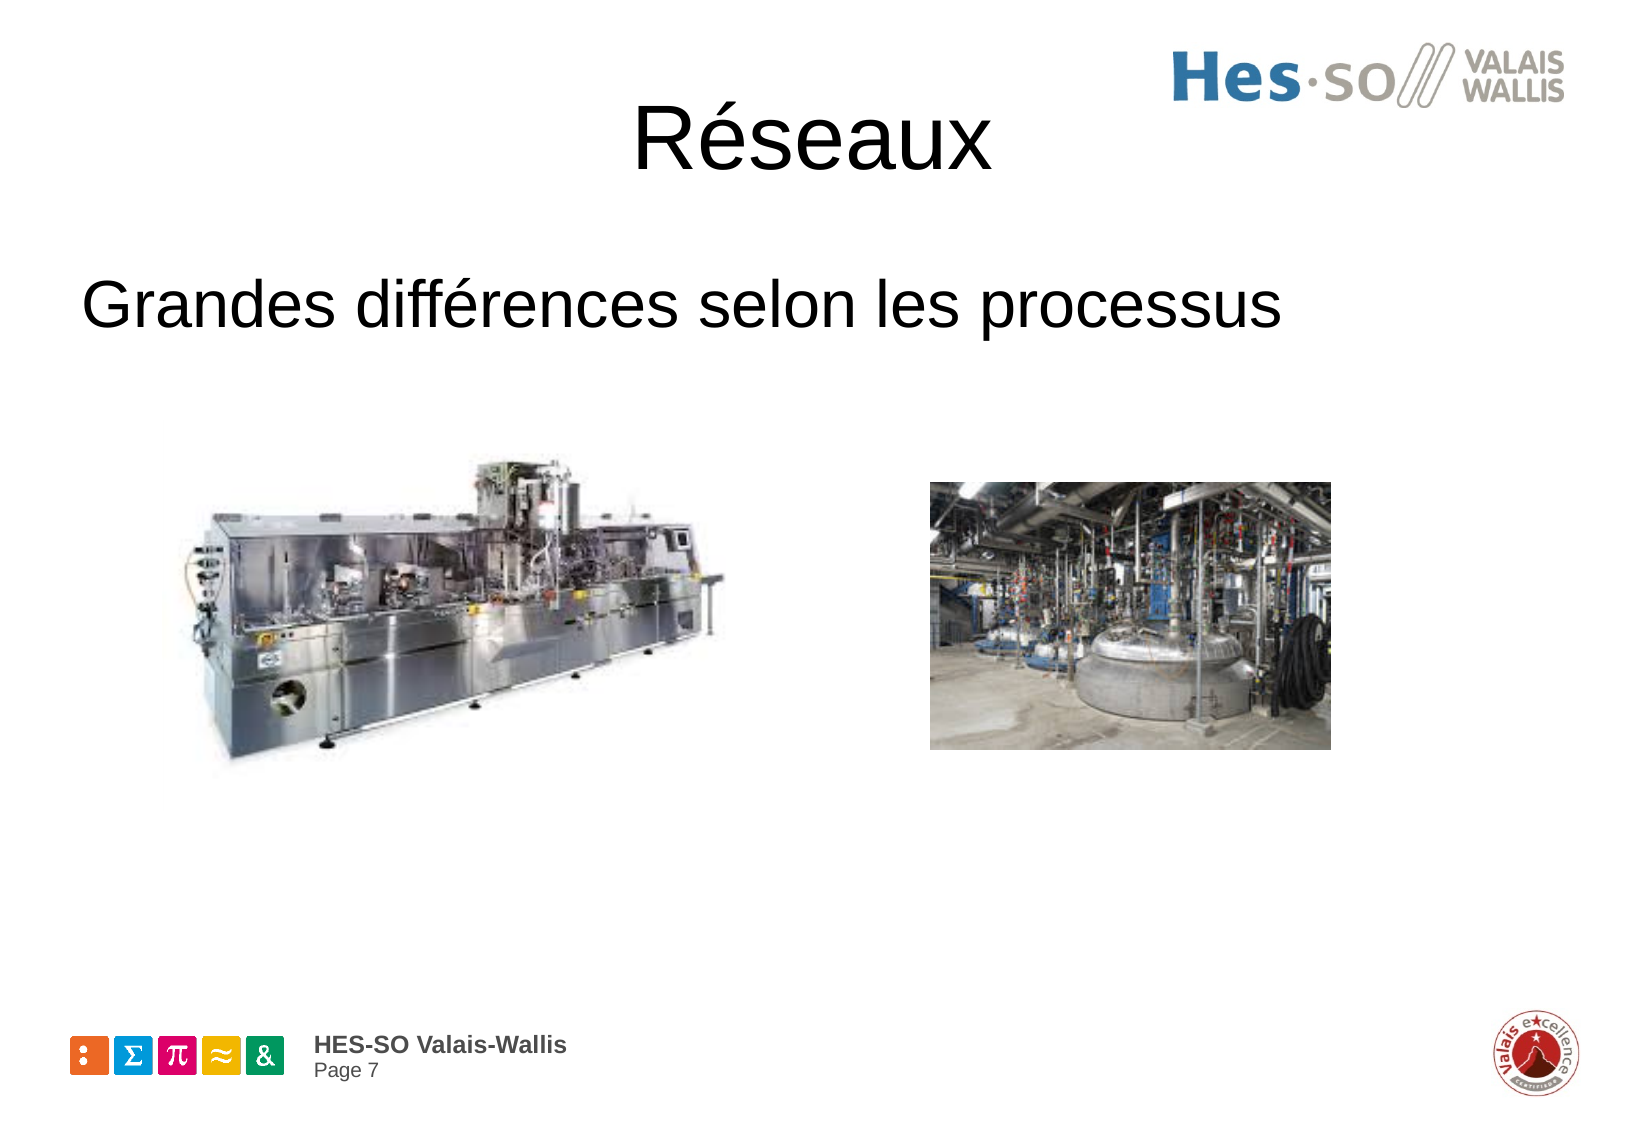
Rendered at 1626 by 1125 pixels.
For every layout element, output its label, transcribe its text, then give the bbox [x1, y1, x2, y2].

title Réseaux [81, 45, 1544, 233]
picture [126, 1046, 141, 1057]
picture [930, 481, 1331, 750]
picture [126, 1059, 140, 1065]
picture [153, 1036, 284, 1075]
picture [70, 1036, 114, 1075]
picture [162, 420, 749, 811]
list Grandes différences selon les processus [81, 263, 1544, 1006]
picture [1173, 42, 1564, 108]
picture [1491, 1008, 1581, 1098]
